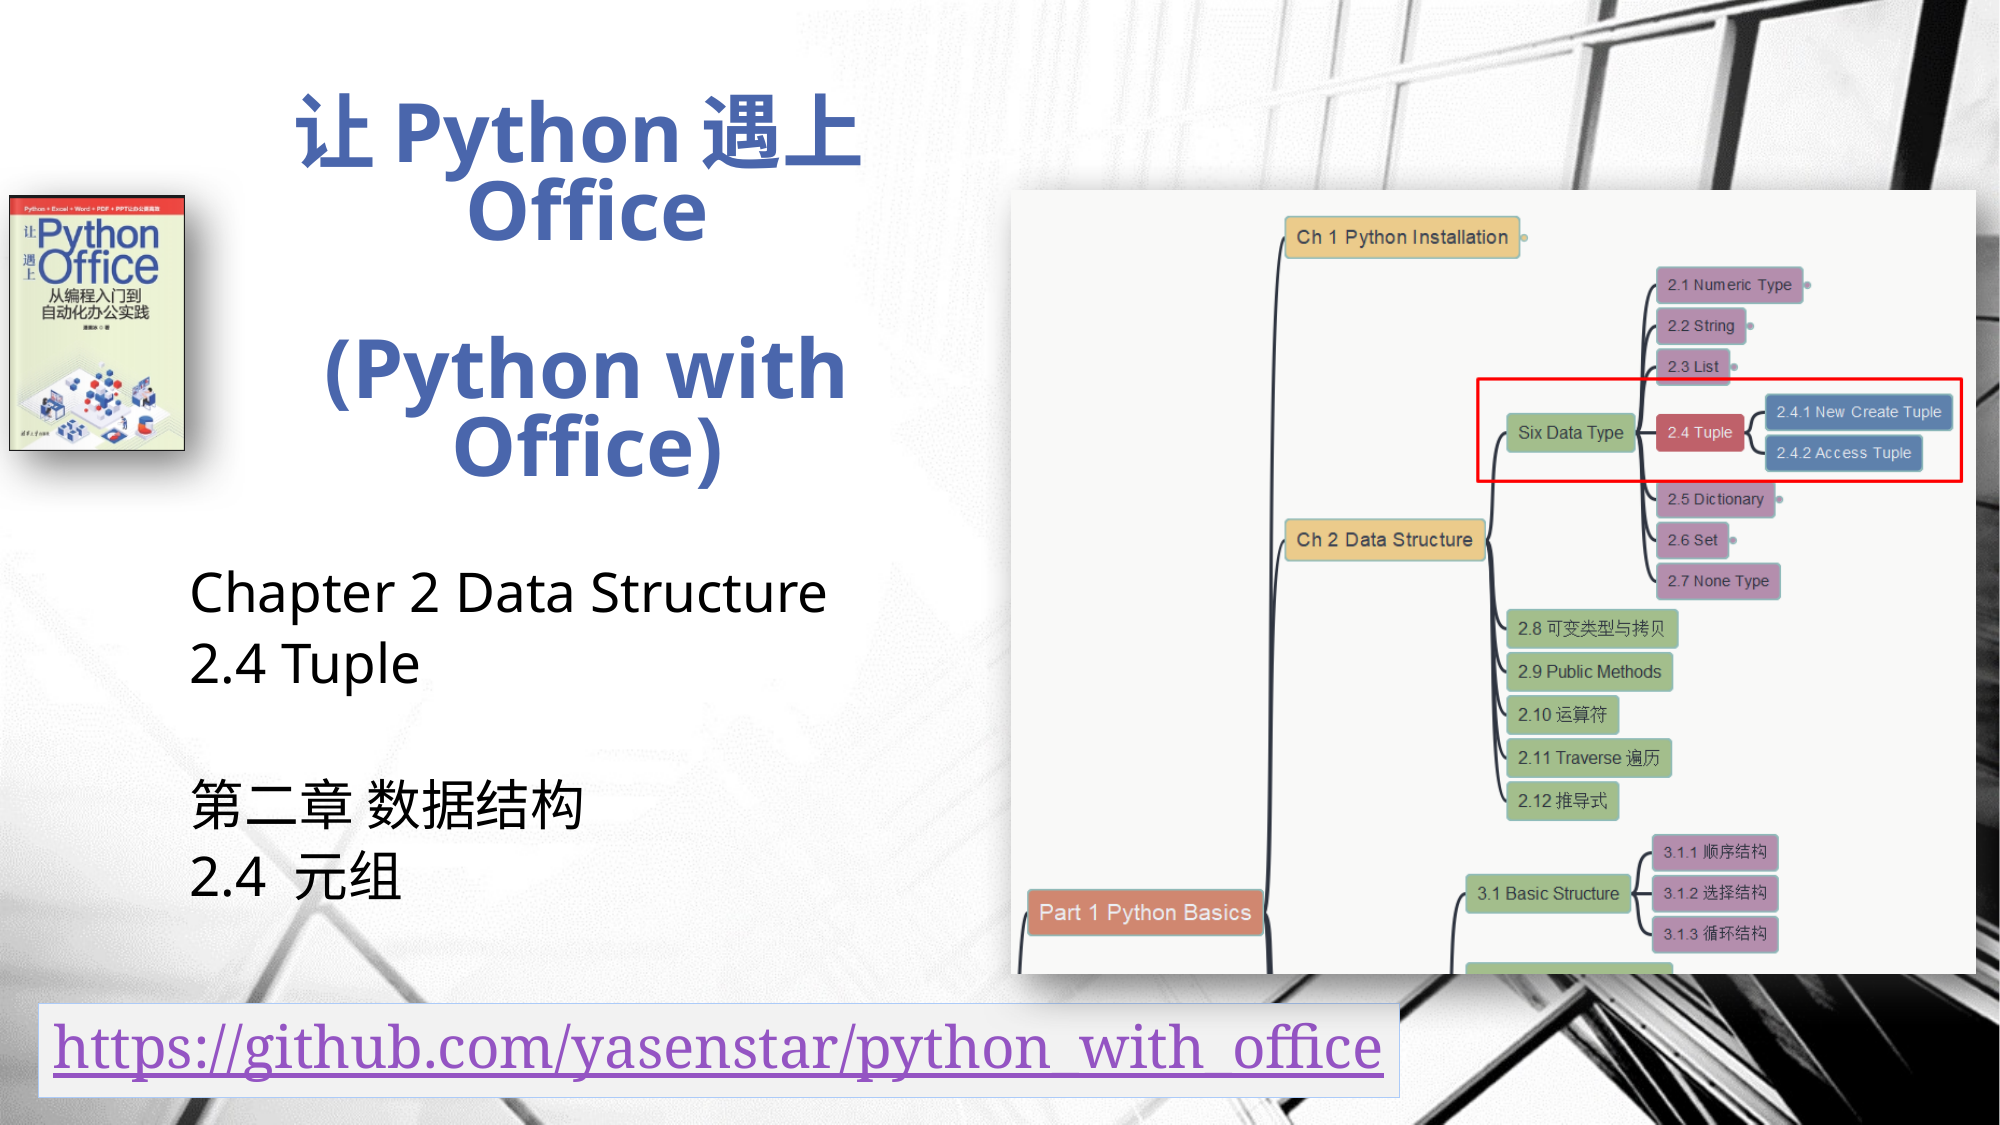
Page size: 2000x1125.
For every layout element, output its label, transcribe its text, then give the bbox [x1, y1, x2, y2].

title 让Python遇上Office (Python with Office) [174, 87, 1000, 500]
text_box https://github.com/yasenstar/python_with_office [38, 1003, 1400, 1098]
picture [0, 0, 2000, 1125]
subtitle Chapter 2 Data Structure 2.4 Tuple 第二章 数据结构 2.4 元组 [174, 558, 993, 917]
